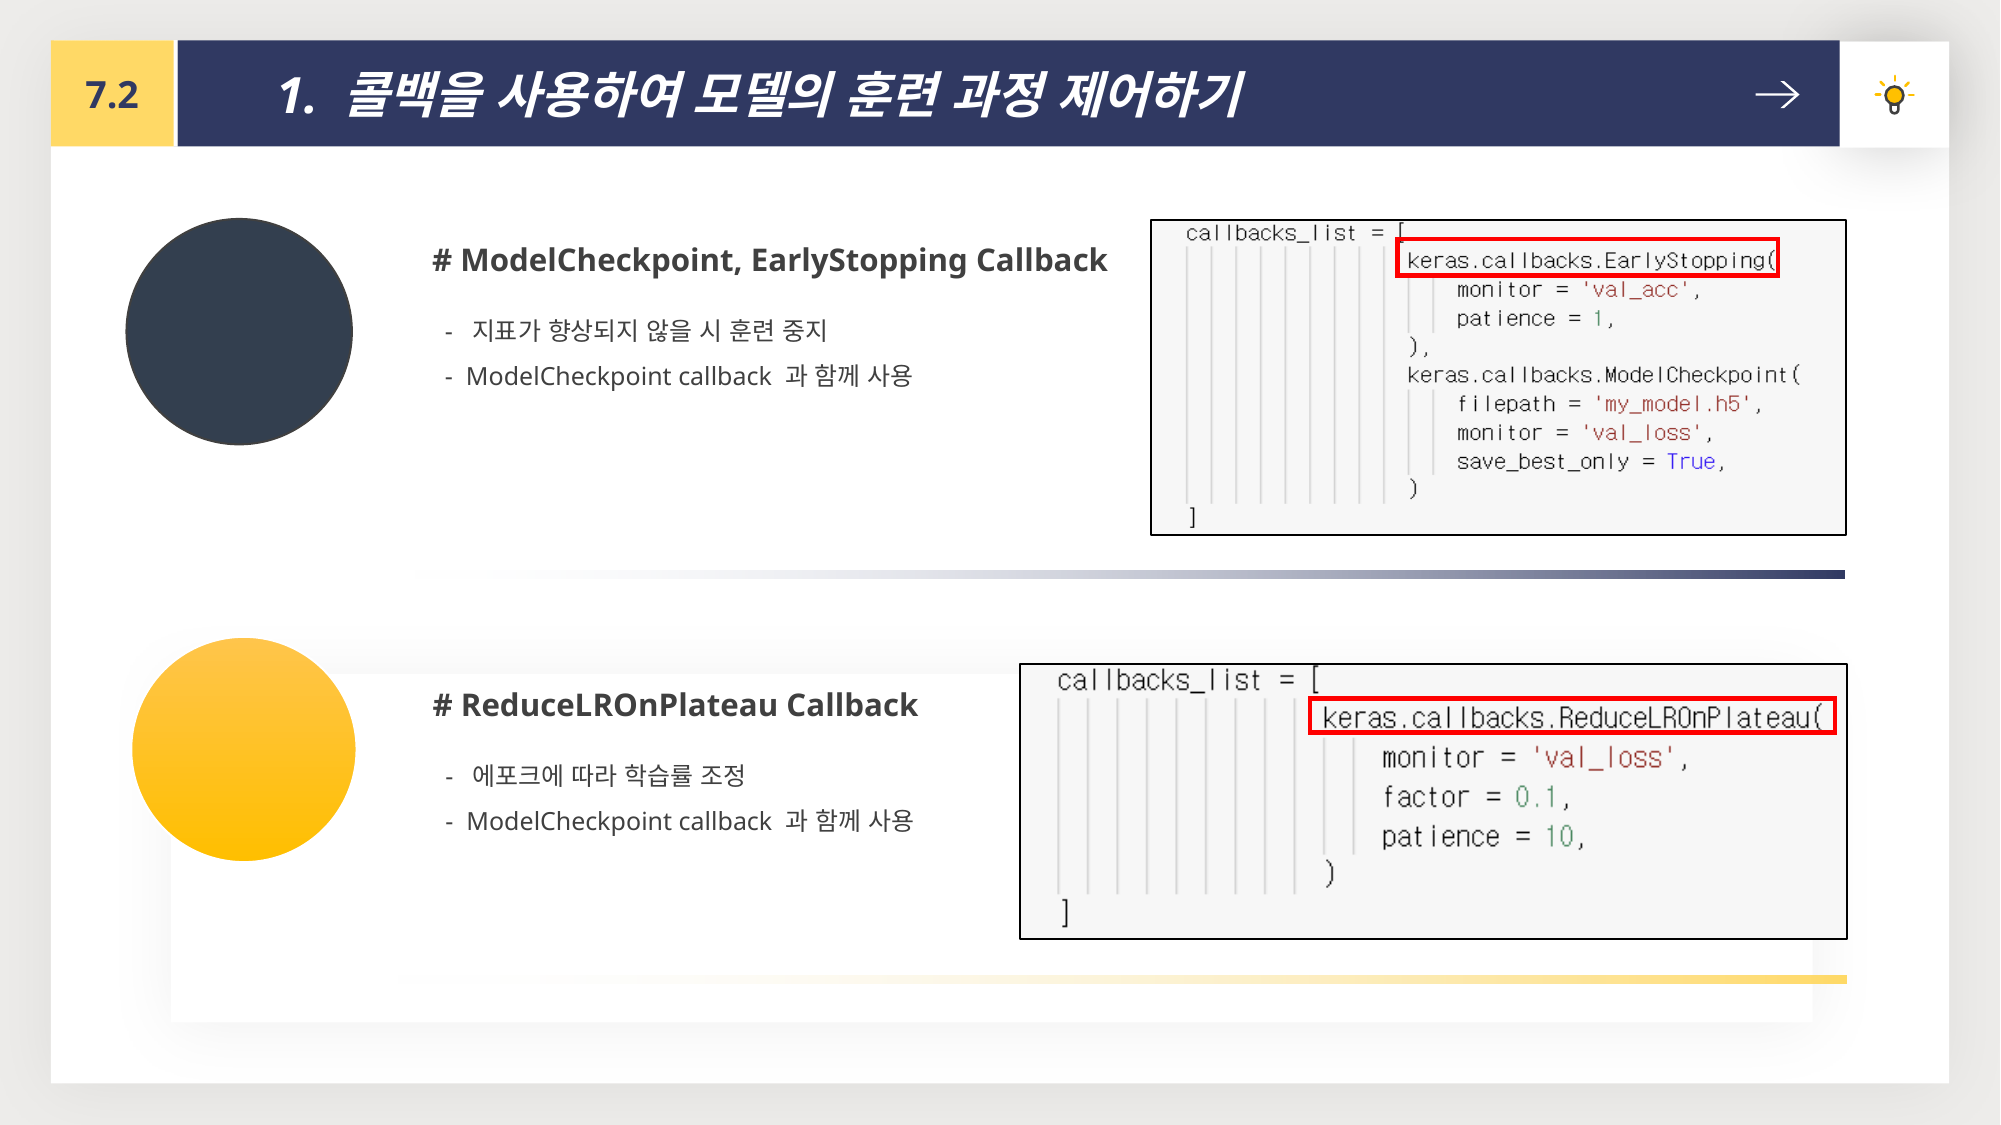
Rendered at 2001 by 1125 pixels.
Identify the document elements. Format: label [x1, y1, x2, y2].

picture [1152, 220, 1846, 534]
picture [1020, 664, 1847, 939]
text_box [50, 40, 1950, 1084]
